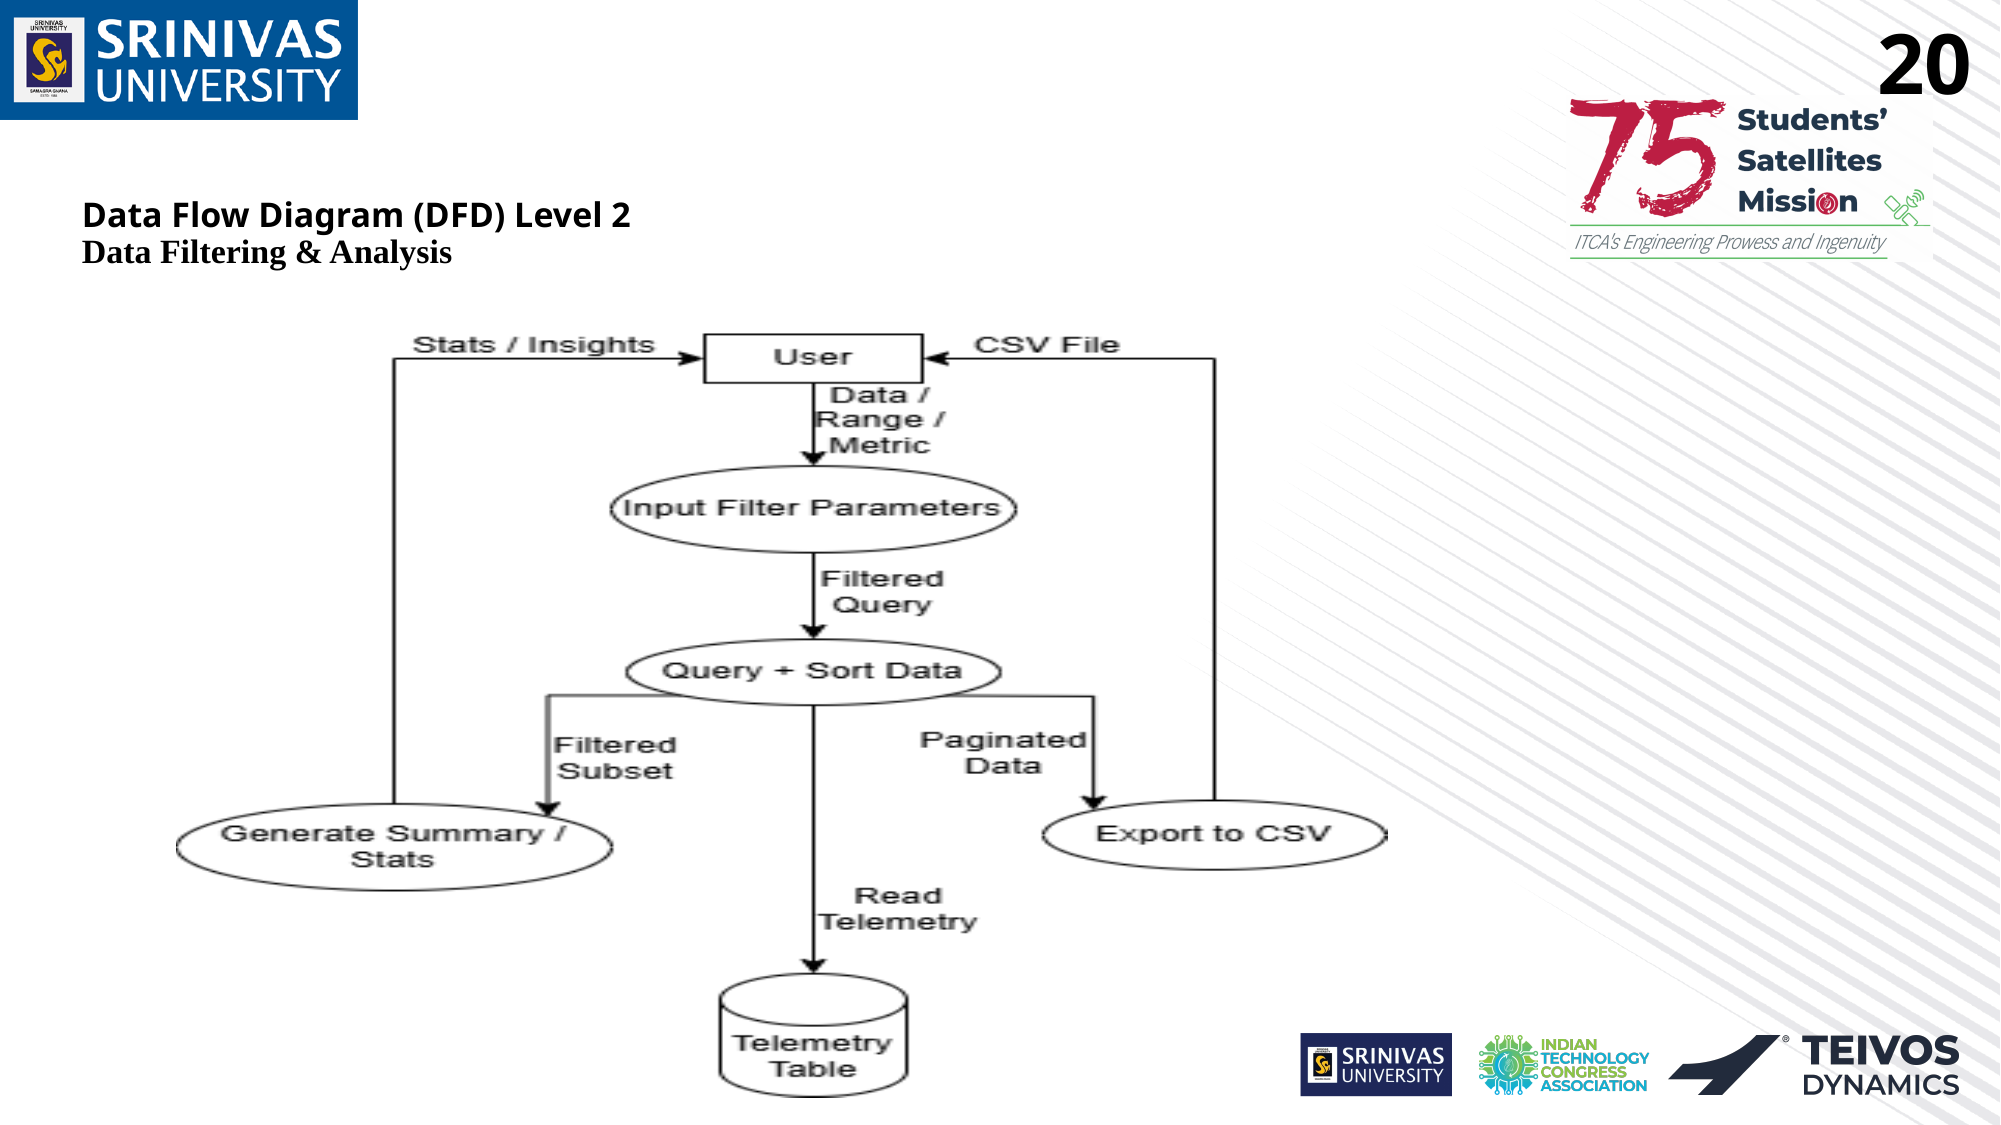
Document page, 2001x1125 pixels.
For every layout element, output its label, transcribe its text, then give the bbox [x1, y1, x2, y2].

picture [0, 0, 358, 121]
title Data Flow Diagram (DFD) Level 2 Data Filtering & Analysis [66, 188, 1369, 321]
picture [176, 0, 2000, 1125]
